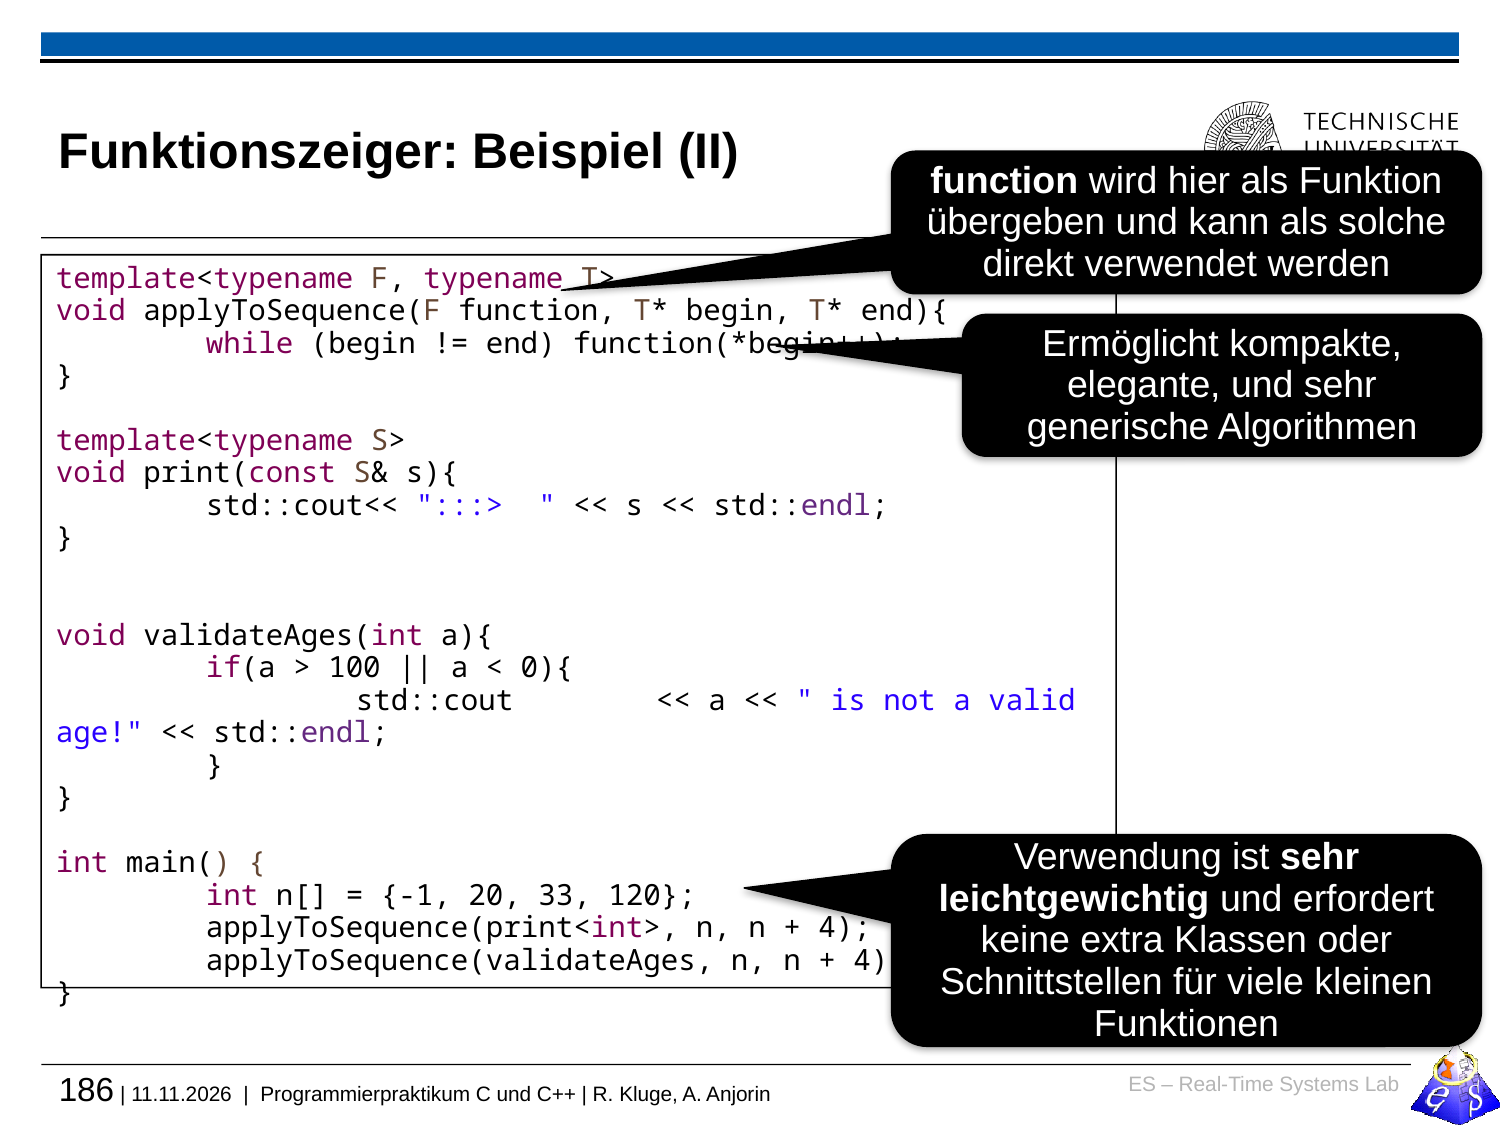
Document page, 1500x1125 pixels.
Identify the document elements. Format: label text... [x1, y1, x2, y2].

text_box Ermöglicht kompakte, elegante, und sehr generische Algorithmen [775, 313, 1483, 457]
text_box function wird hier als Funktion übergeben und kann als solche direkt verwendet werden [560, 150, 1483, 295]
title Funktionszeiger: Beispiel (II) [58, 80, 1187, 218]
picture [1411, 1041, 1500, 1125]
text_box Verwendung ist sehr leichtgewichtig und erfordert keine extra Klassen oder Schnittstellen für viele kleinen Funktionen [743, 833, 1483, 1048]
text_box template<typename F, typename T> void applyToSequence(F function, T* begin, T* end){ while (begin != end) function(*begin++); } template<typename S> void print(const S& s){ std::cout<< ":::> " << s << std::endl; } void validateAges(int a){ if(a > 100 || a < 0){ std::cout << a << " is not a valid age!" << std::endl; } } int main() { int n[] = {-1, 20, 33, 120}; applyToSequence(print<int>, n, n + 4); applyToSequence(validateAges, n, n + 4); } [41, 254, 1117, 988]
picture [1187, 84, 1483, 172]
